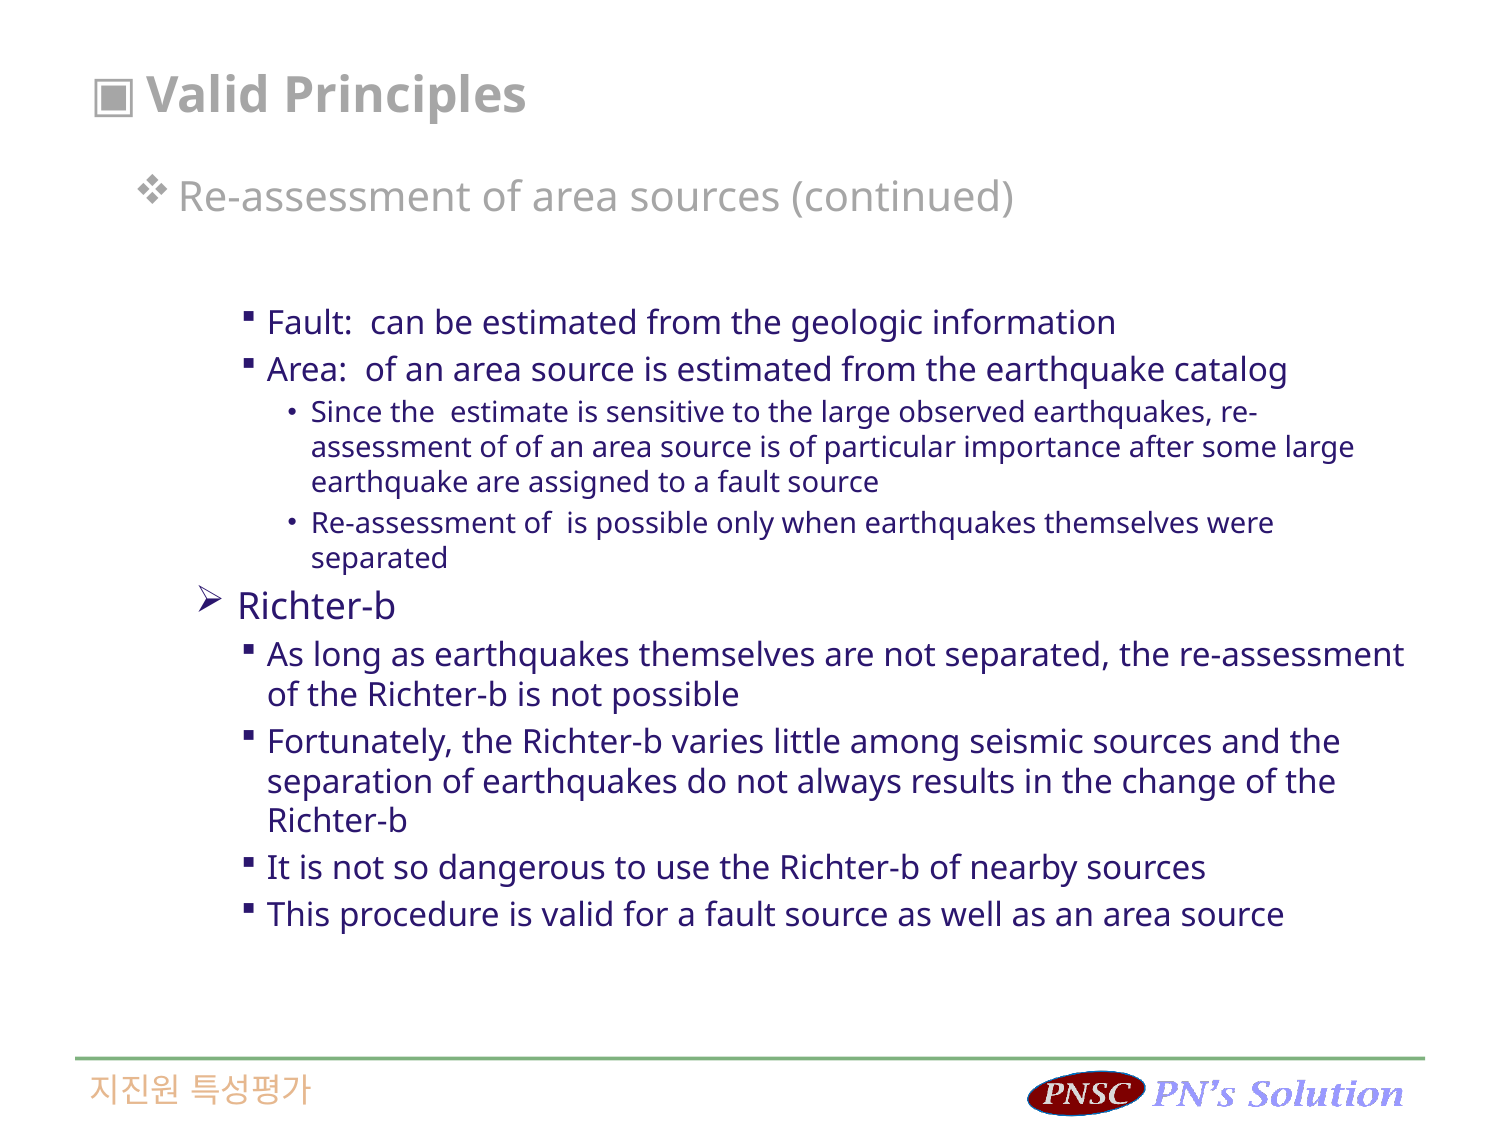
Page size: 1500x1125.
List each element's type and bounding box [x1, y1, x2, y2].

picture [1022, 1062, 1425, 1125]
